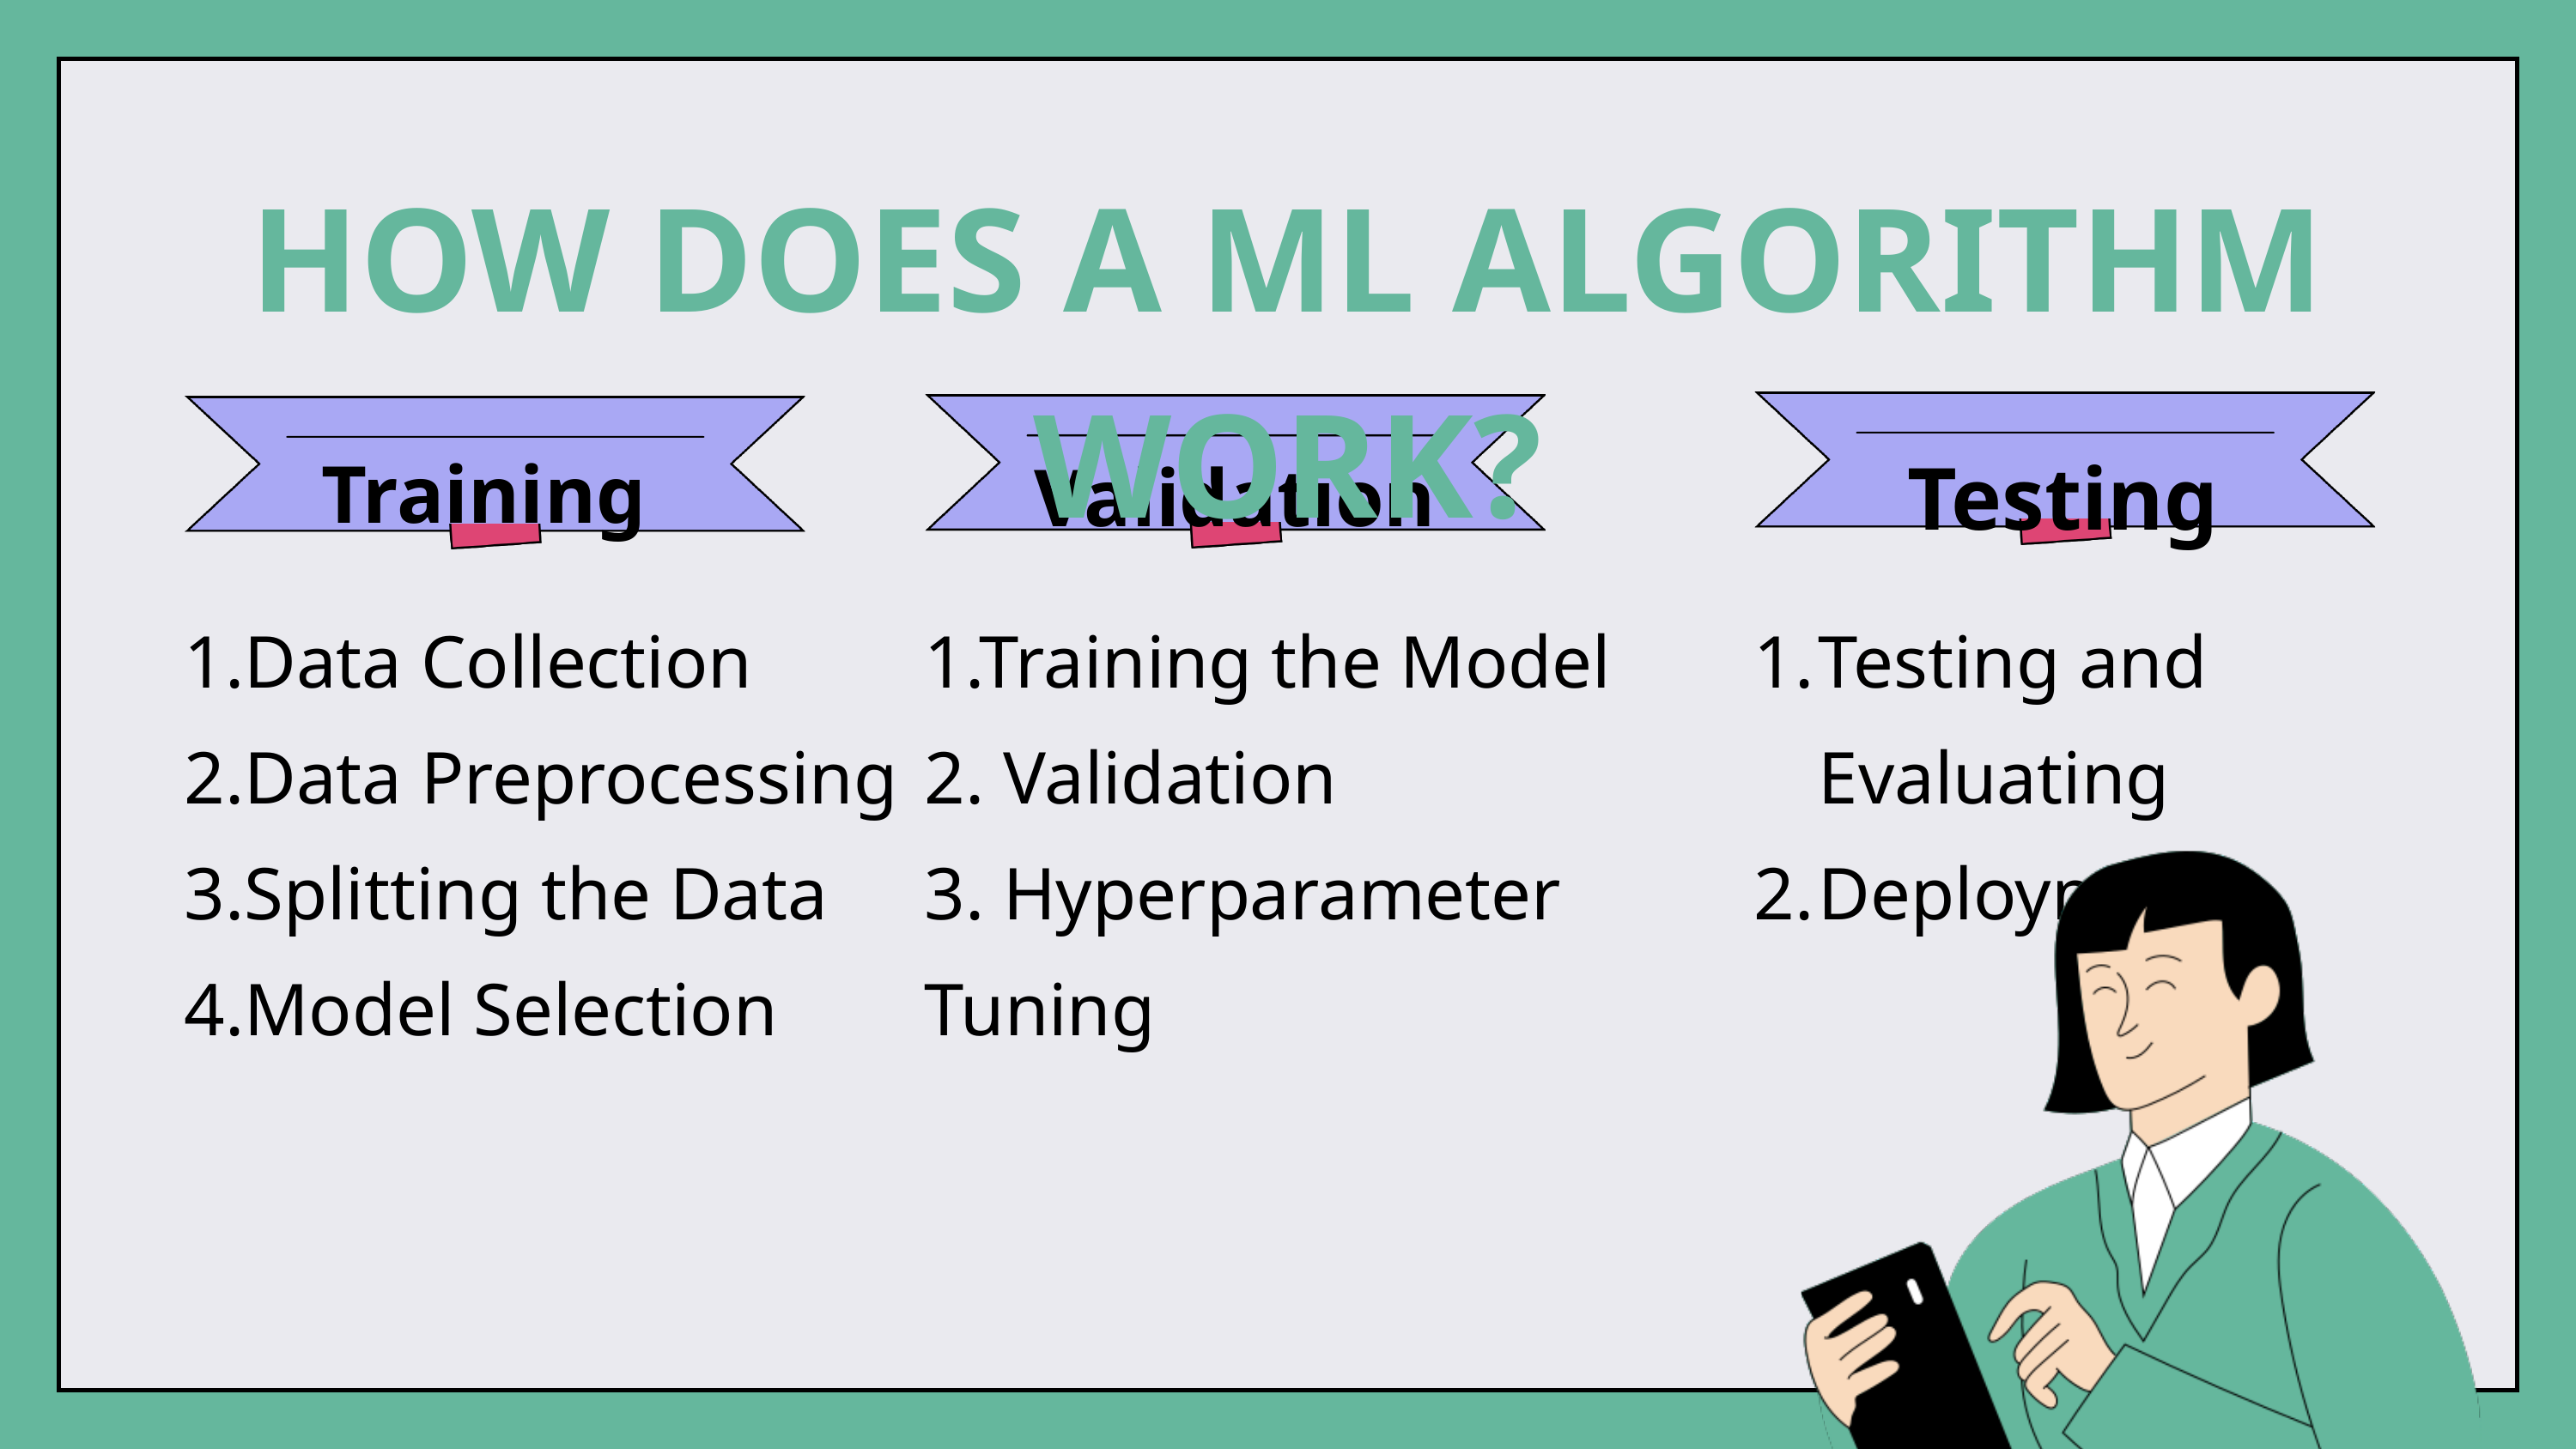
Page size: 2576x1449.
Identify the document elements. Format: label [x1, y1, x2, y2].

text_box [1754, 391, 2376, 545]
text_box [925, 394, 1546, 549]
text_box [184, 395, 805, 550]
text_box [1801, 1397, 2482, 1449]
text_box [58, 38, 2518, 1391]
